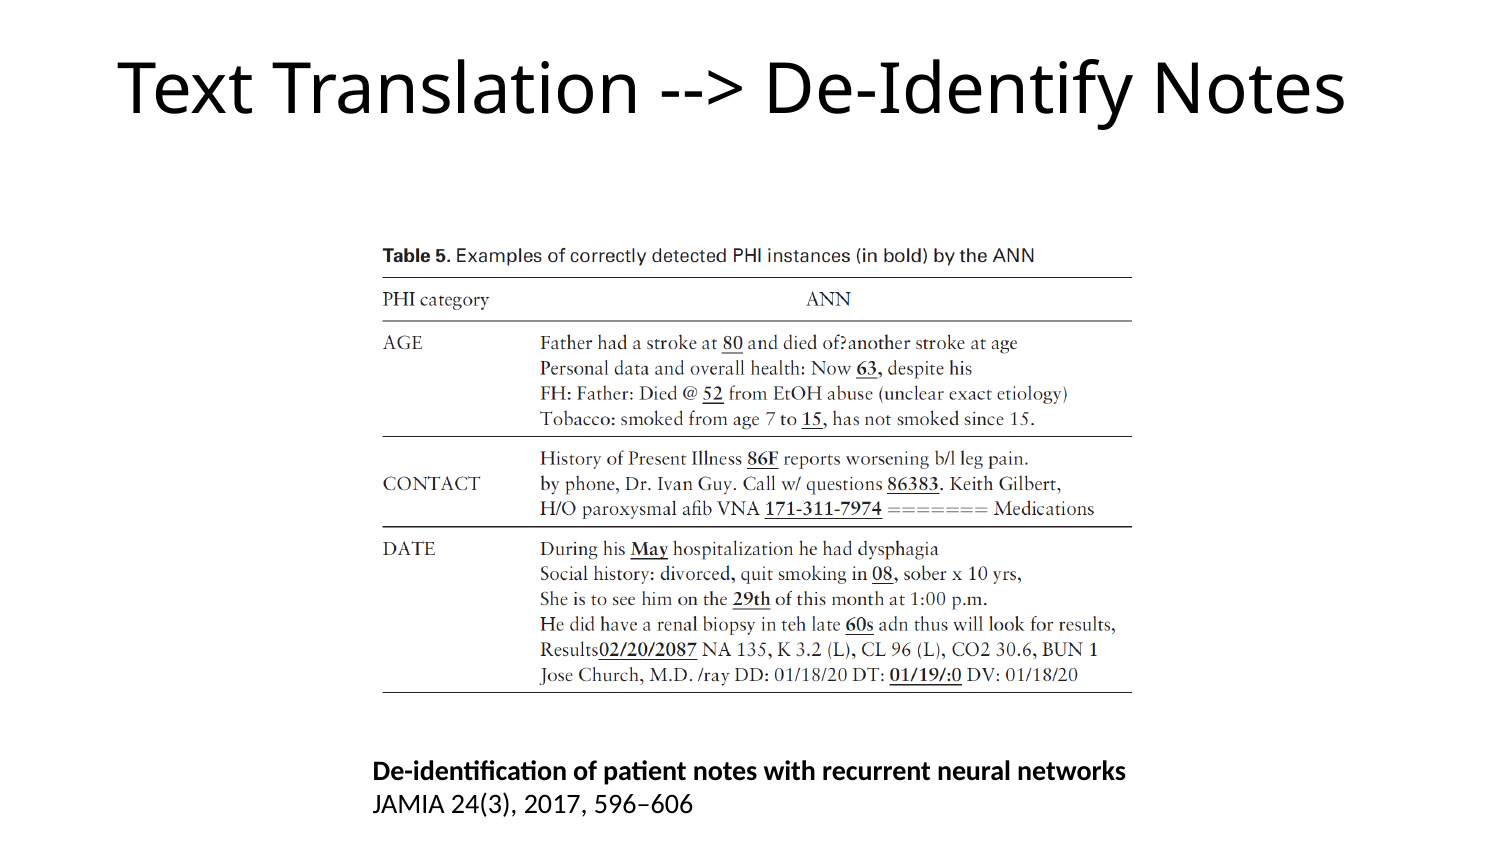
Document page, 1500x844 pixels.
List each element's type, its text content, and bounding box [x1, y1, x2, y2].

text_box De-identification of patient notes with recurrent neural networks JAMIA 24(3), 2017, 596–606 [357, 744, 1142, 827]
title Text Translation --> De-Identify Notes [103, 44, 1397, 208]
text_box Mass effect from extradural hemorrhage https://radiopaedia.org [123, 725, 562, 786]
picture [368, 238, 1132, 699]
